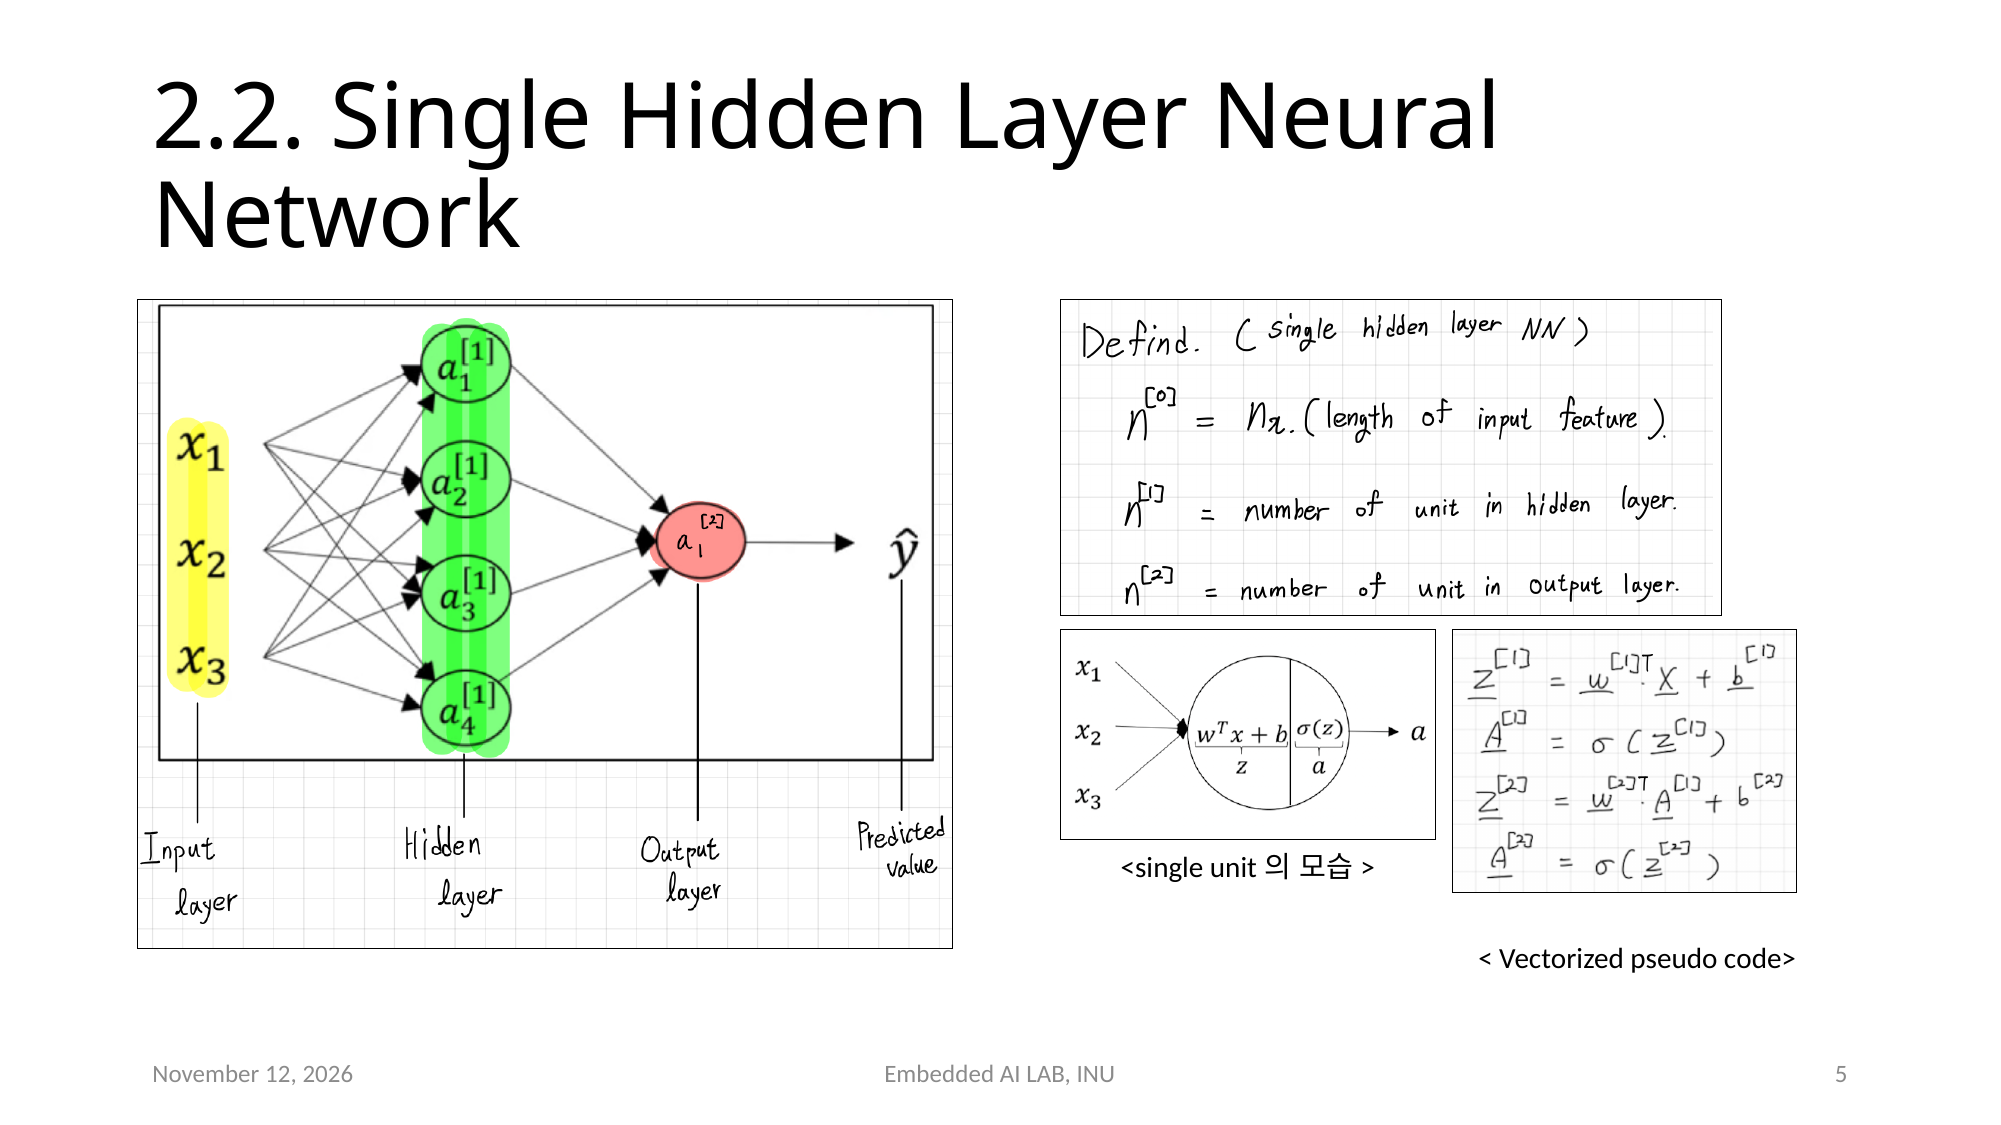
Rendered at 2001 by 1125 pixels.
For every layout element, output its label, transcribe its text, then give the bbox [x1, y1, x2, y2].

text_box < Vectorized pseudo code> [1463, 932, 1812, 982]
text_box <single unit의 모습> [1105, 840, 1390, 891]
picture [1060, 299, 1722, 616]
picture [137, 299, 953, 949]
footer Embedded AI LAB, INU [662, 1042, 1338, 1103]
picture [1452, 629, 1797, 894]
slide_number 5 [1412, 1042, 1863, 1103]
title 2.2. Single Hidden Layer Neural Network [137, 59, 1863, 278]
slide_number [137, 1042, 588, 1103]
picture [1060, 629, 1436, 840]
